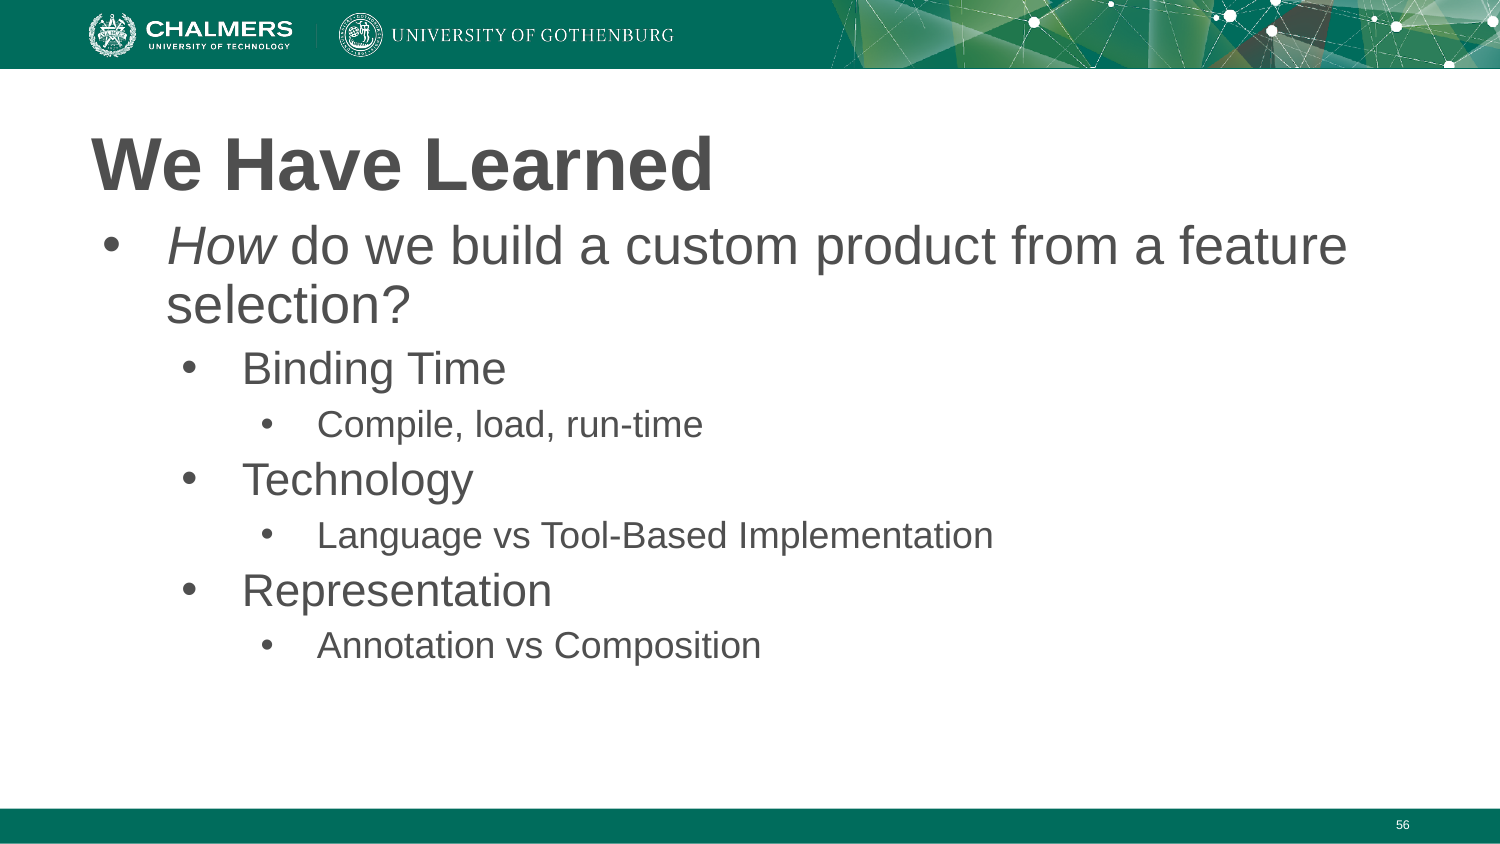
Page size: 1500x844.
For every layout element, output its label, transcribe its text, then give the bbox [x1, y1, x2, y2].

list How do we build a custom product from a feature selection? Binding Time Compile, load, run-time Technology Language vs Tool-Based Implementation Representation Annotation vs Composition [76, 210, 1425, 782]
slide_number ‹#› [1074, 809, 1425, 844]
picture [64, 0, 696, 85]
title We Have Learned [76, 100, 1425, 210]
picture [759, 0, 1500, 68]
